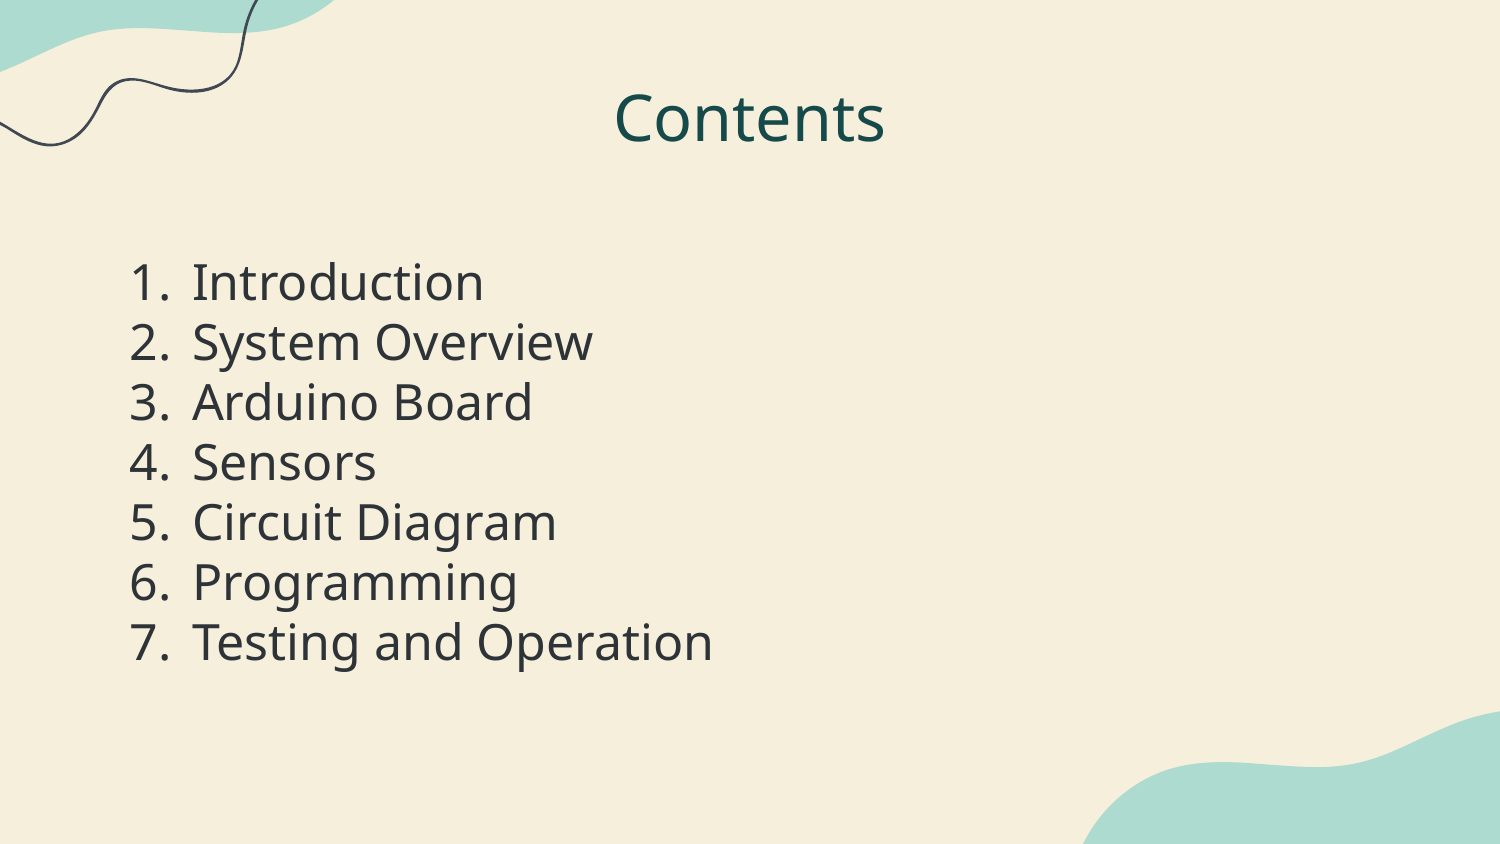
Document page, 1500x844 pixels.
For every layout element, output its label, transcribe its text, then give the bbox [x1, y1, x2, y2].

subtitle Introduction System Overview Arduino Board Sensors Circuit Diagram Programming Testing and Operation [116, 250, 1383, 771]
title Contents [116, 77, 1383, 152]
